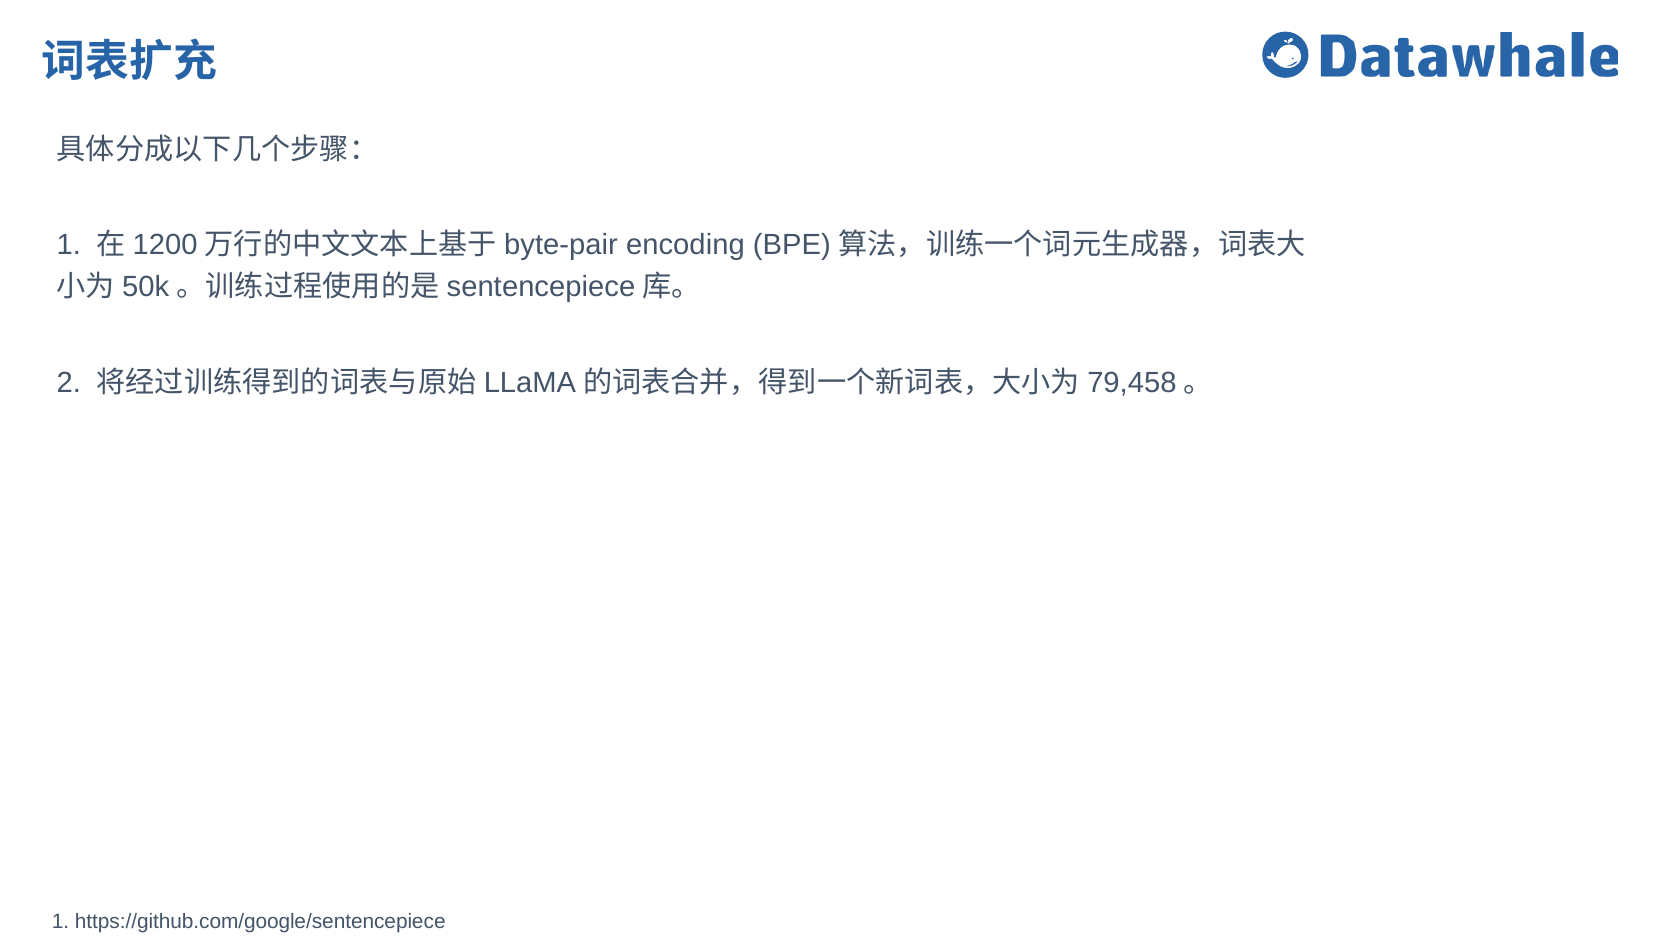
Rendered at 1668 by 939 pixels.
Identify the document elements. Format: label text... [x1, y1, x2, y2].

text_box 具体分成以下几个步骤： 1. 在1200万行的中文文本上基于byte-pair encoding (BPE)算法，训练一个词元生成器，词表大小为50k。训练过程使用的是sentencepiece库。 2. 将经过训练得到的词表与原始LLaMA的词表合并，得到一个新词表，大小为79,458。 [41, 115, 1326, 406]
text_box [1262, 31, 1618, 78]
text_box 词表扩充 [41, 22, 1203, 86]
text_box 1. https://github.com/google/sentencepiece [37, 895, 1321, 939]
